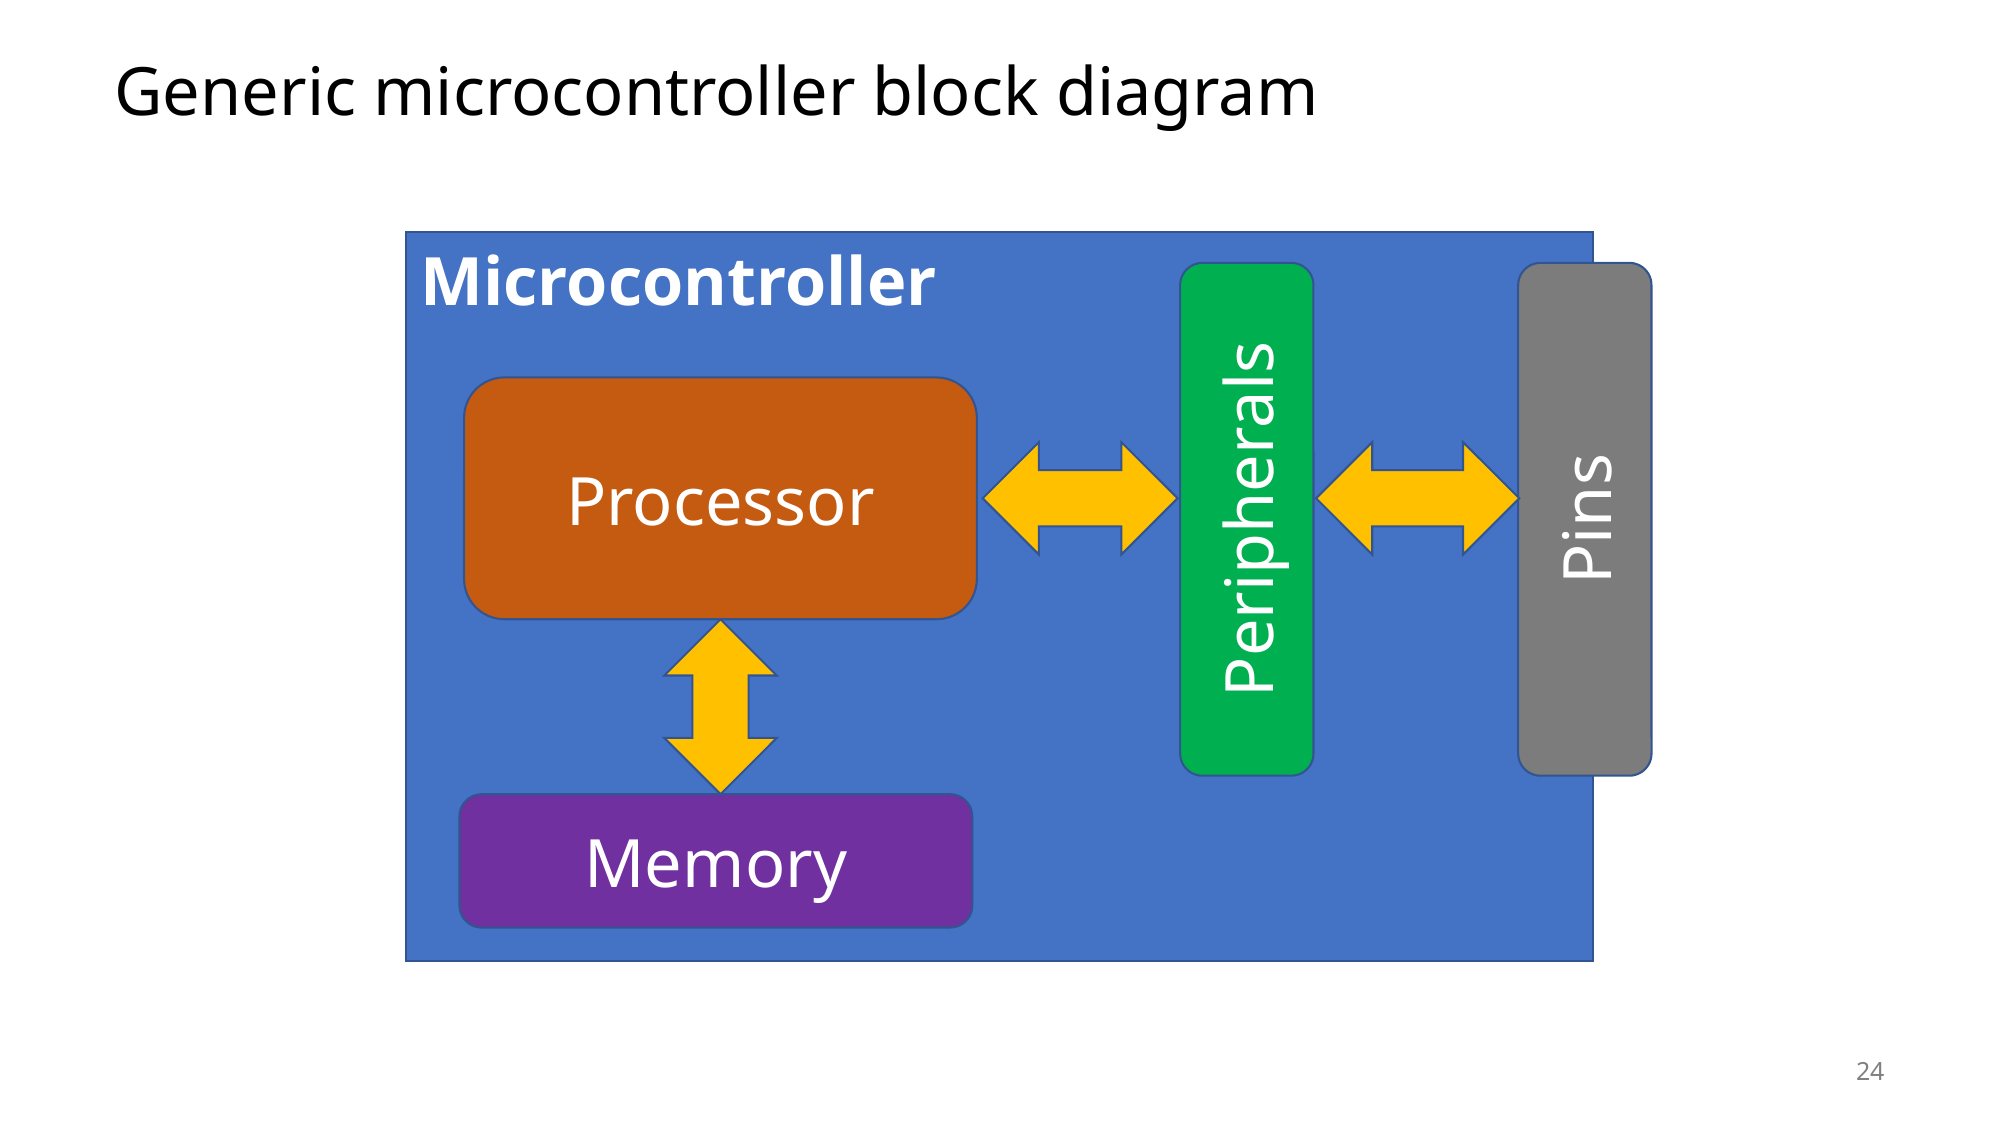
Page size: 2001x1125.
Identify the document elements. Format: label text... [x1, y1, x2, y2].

text_box Processor [462, 376, 978, 621]
title Generic microcontroller block diagram [99, 37, 1900, 150]
slide_number 24 [1749, 1042, 1900, 1103]
text_box [661, 617, 780, 796]
text_box Peripherals [1179, 261, 1315, 777]
text_box Memory [458, 793, 974, 929]
text_box Pins [1517, 261, 1653, 777]
text_box Microcontroller [405, 231, 1594, 962]
text_box [981, 439, 1180, 558]
text_box [1314, 439, 1521, 558]
